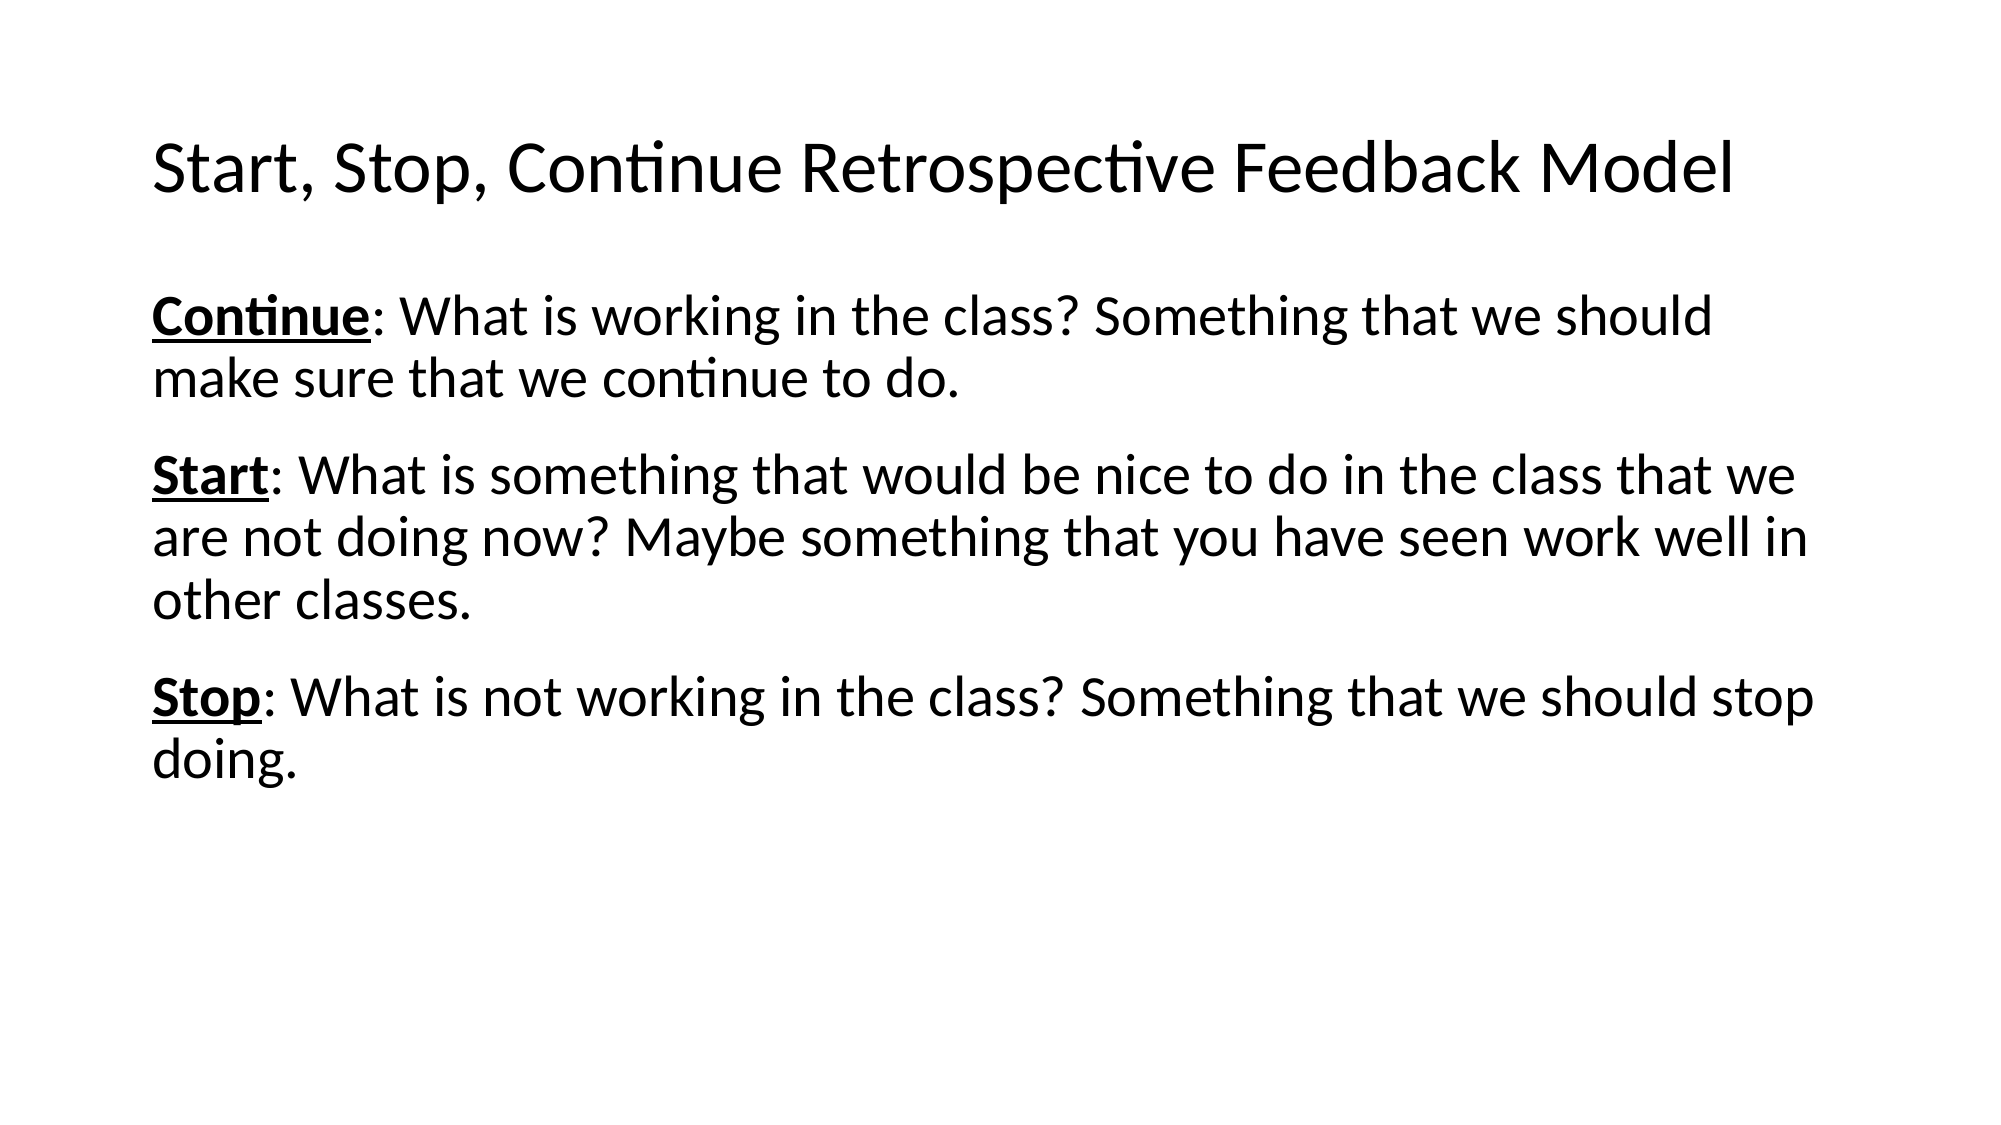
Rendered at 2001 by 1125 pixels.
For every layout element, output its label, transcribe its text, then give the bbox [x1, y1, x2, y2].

list Continue: What is working in the class? Something that we should make sure that we continue to do. Start: What is something that would be nice to do in the class that we are not doing now? Maybe something that you have seen work well in other classes. Stop: What is not working in the class? Something that we should stop doing. [137, 277, 1863, 1014]
title Start, Stop, Continue Retrospective Feedback Model [137, 59, 1863, 277]
